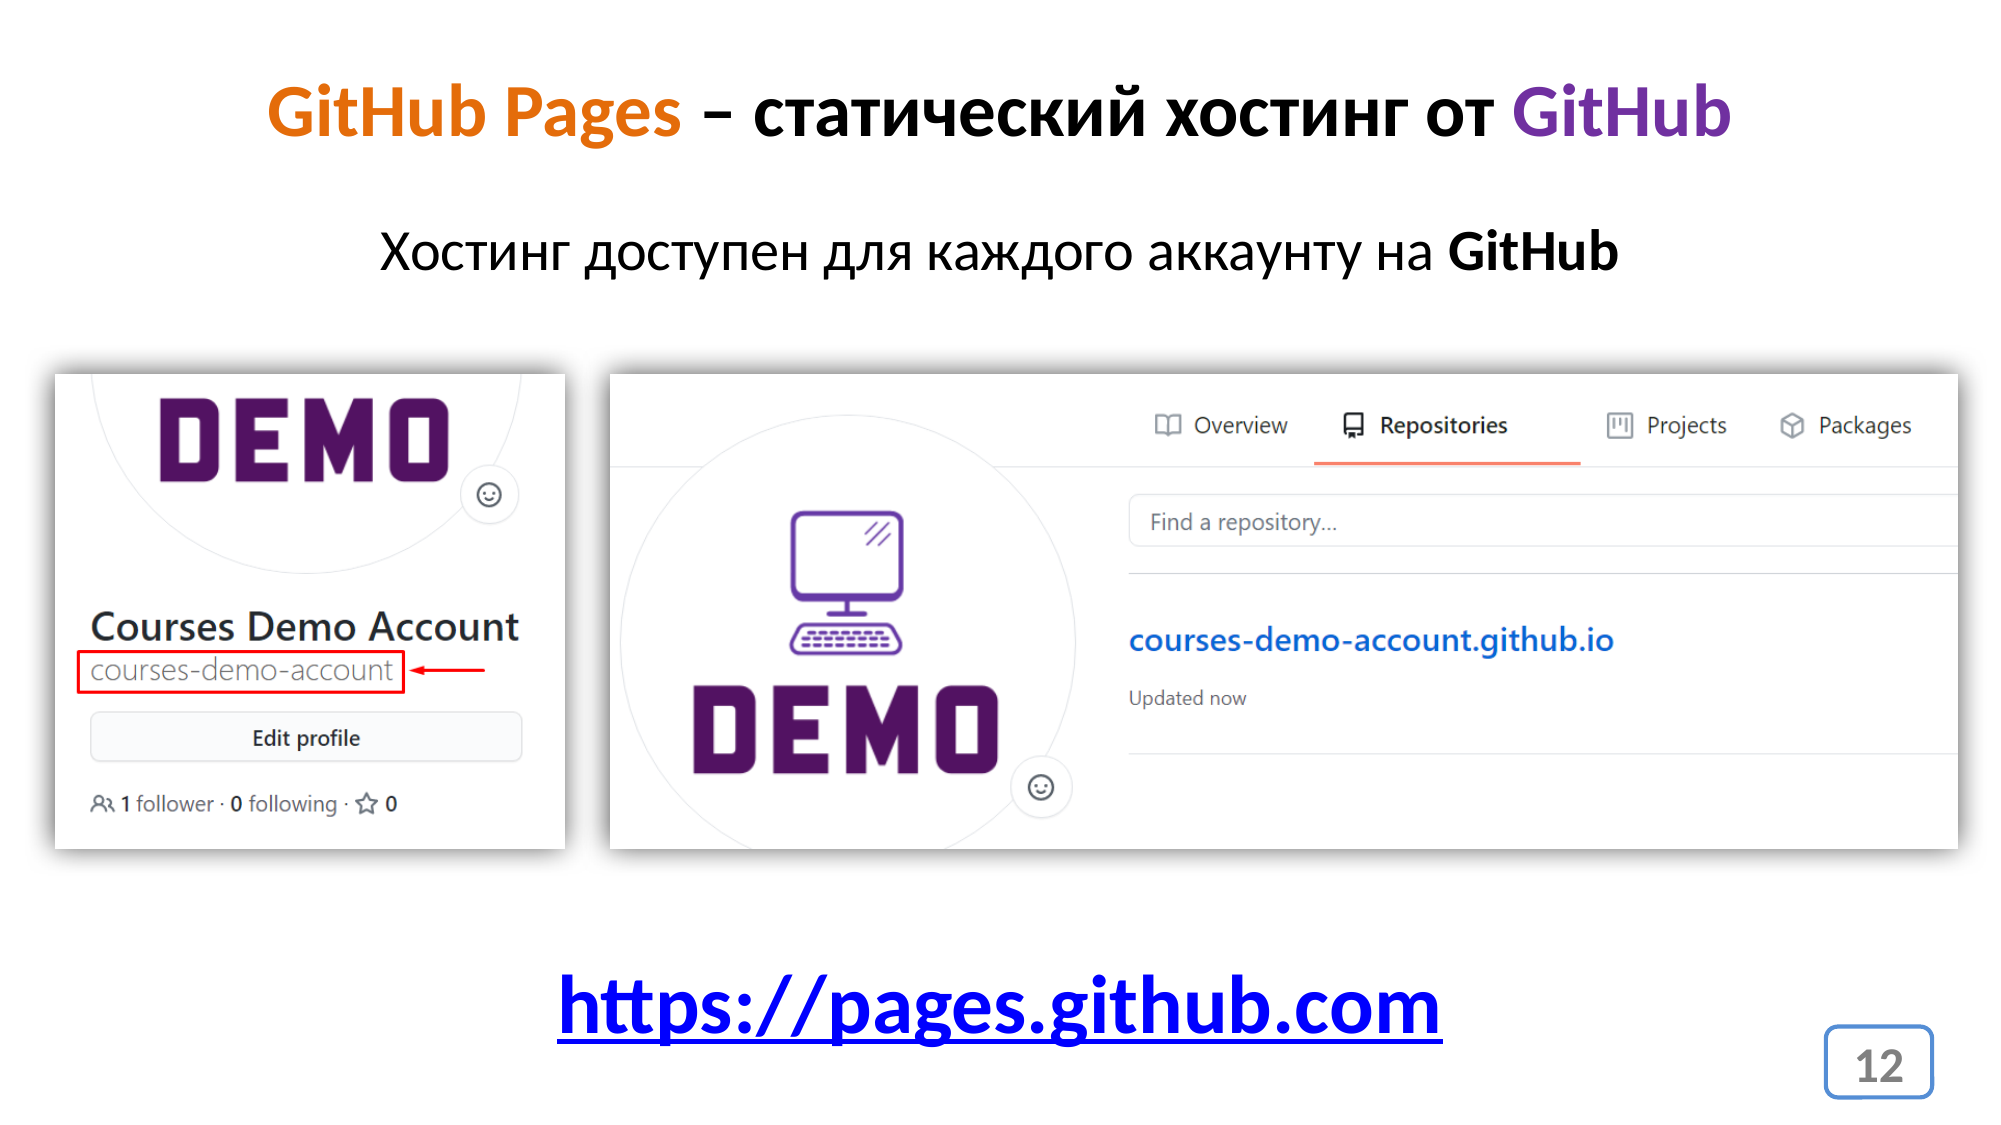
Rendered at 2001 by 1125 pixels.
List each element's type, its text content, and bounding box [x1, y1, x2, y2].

picture [54, 374, 566, 849]
text_box GitHub Pages – статический хостинг от GitHub [0, 54, 2000, 160]
text_box https://pages.github.com [0, 942, 2000, 1058]
picture [609, 374, 1959, 849]
text_box Хостинг доступен для каждого аккаунту на GitHub [0, 204, 2000, 290]
text_box 12 [1823, 1058, 1935, 1100]
